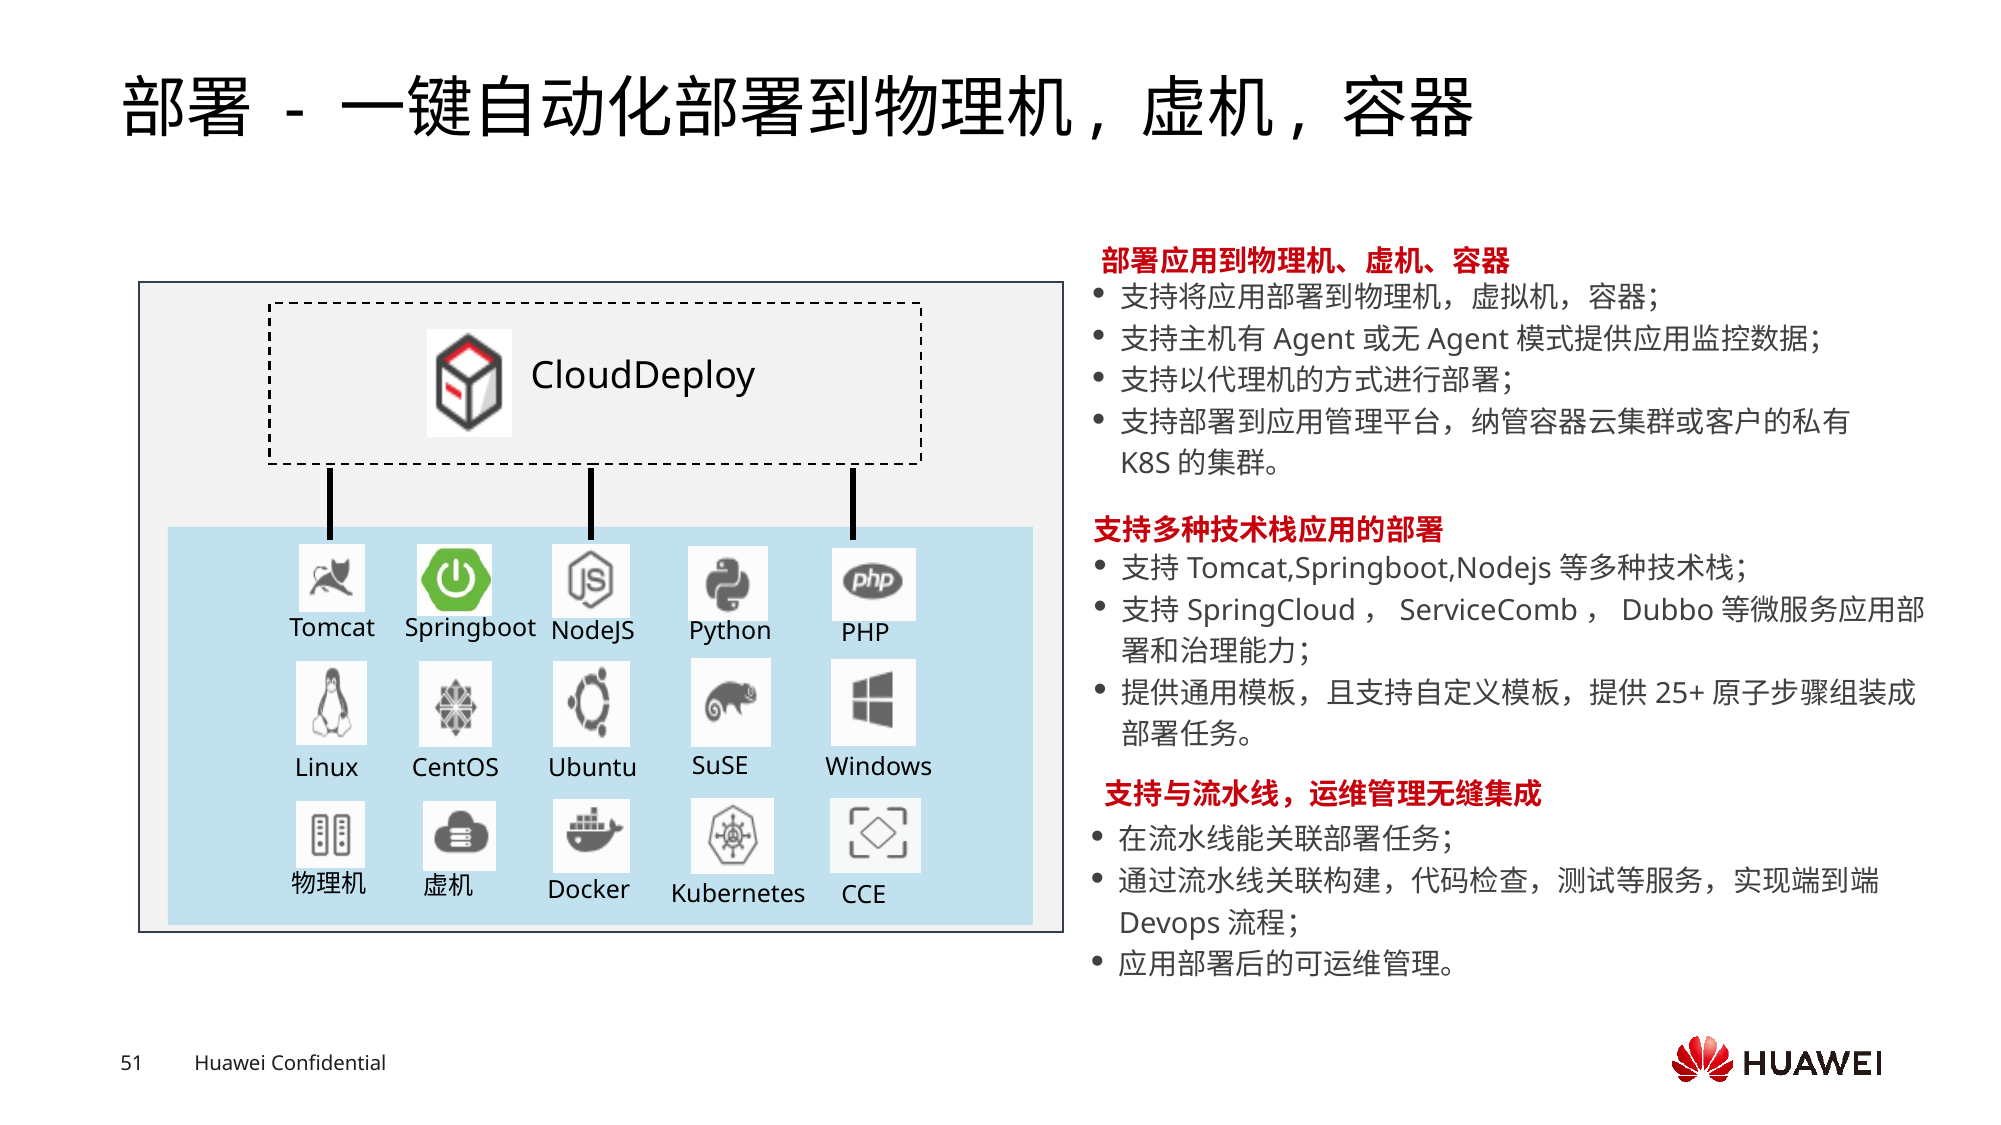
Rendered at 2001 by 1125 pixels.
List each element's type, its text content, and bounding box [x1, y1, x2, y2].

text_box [138, 282, 1063, 932]
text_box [1090, 223, 1934, 972]
picture [1672, 1036, 1881, 1082]
title 部署 - 一键自动化部署到物理机, 虚机, 容器 [120, 73, 1880, 238]
